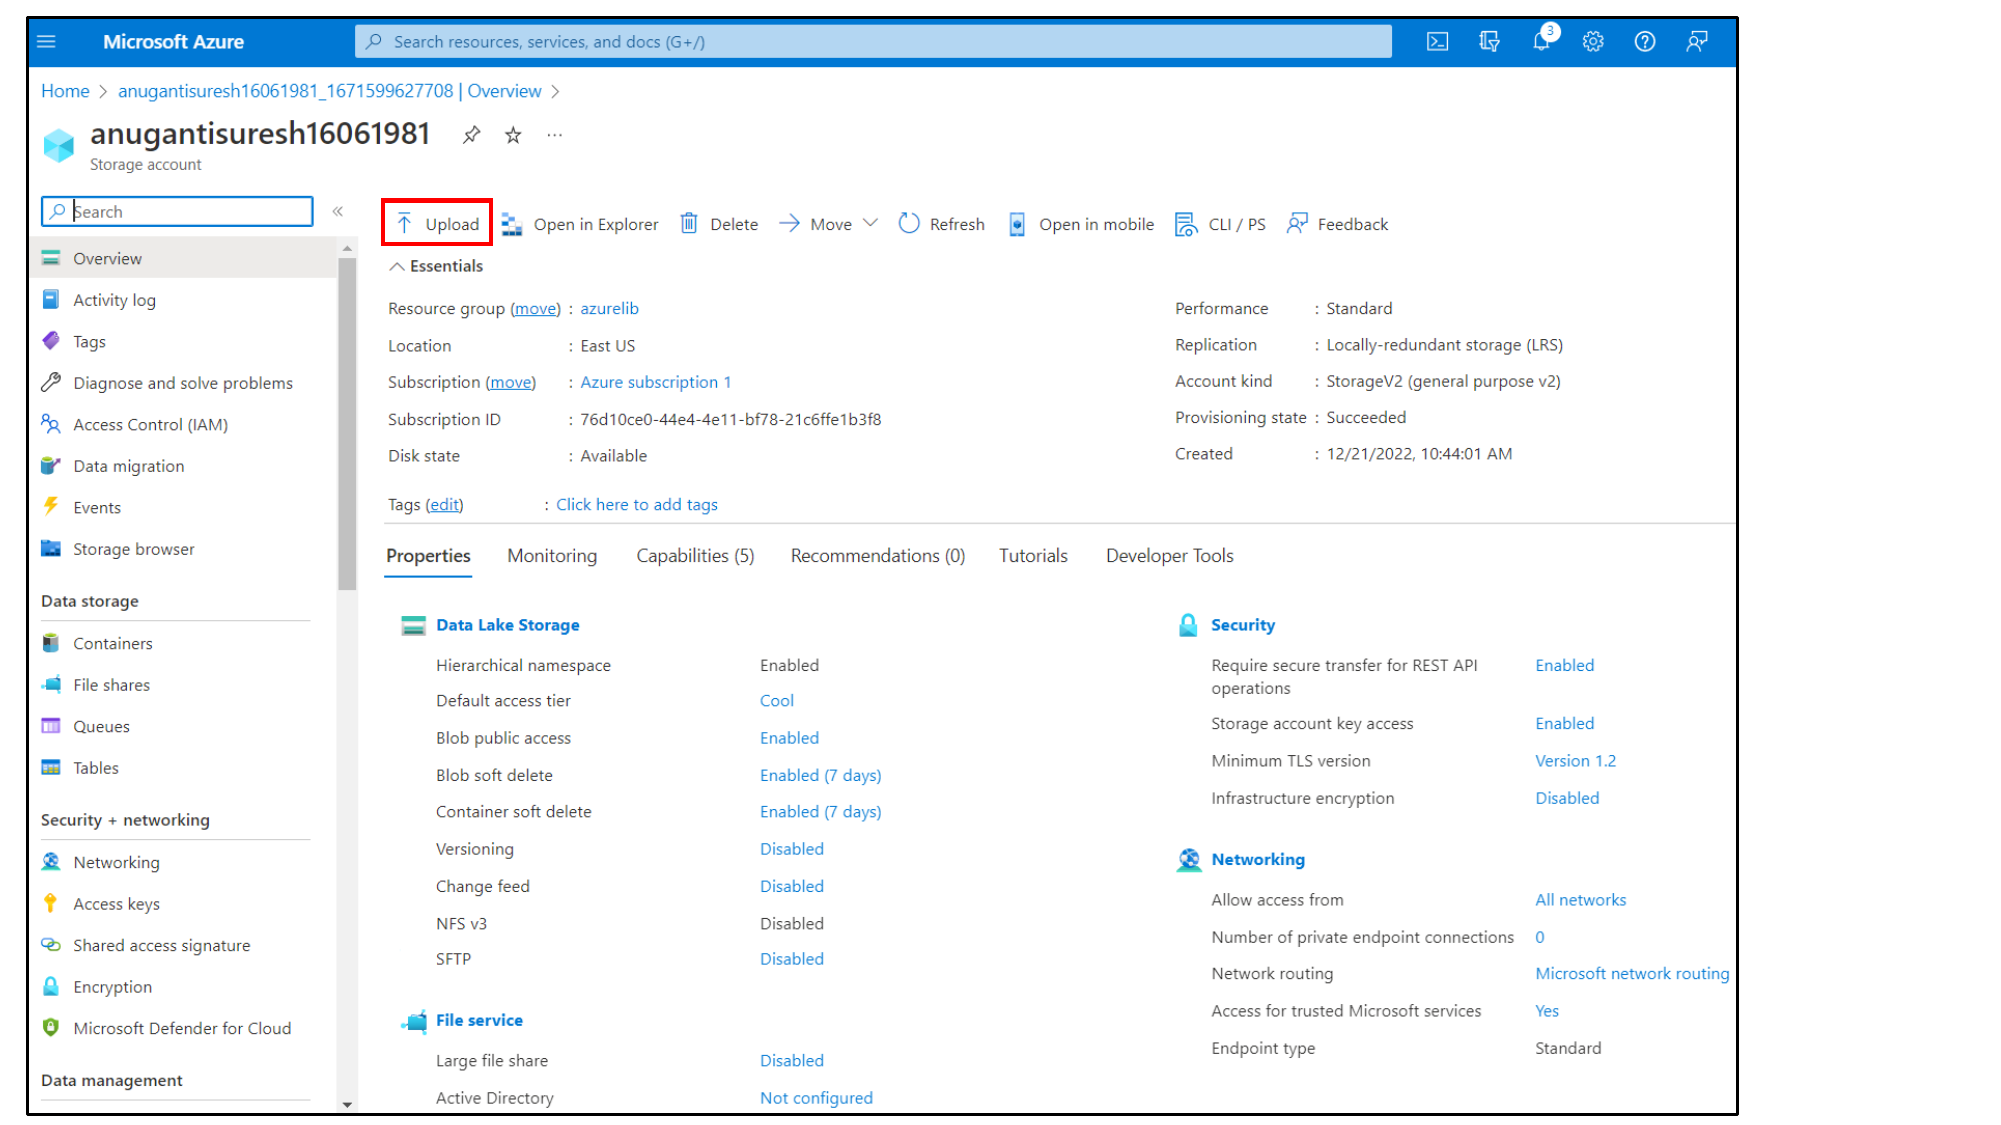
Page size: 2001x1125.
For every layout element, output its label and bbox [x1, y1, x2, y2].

picture [28, 19, 1737, 1113]
